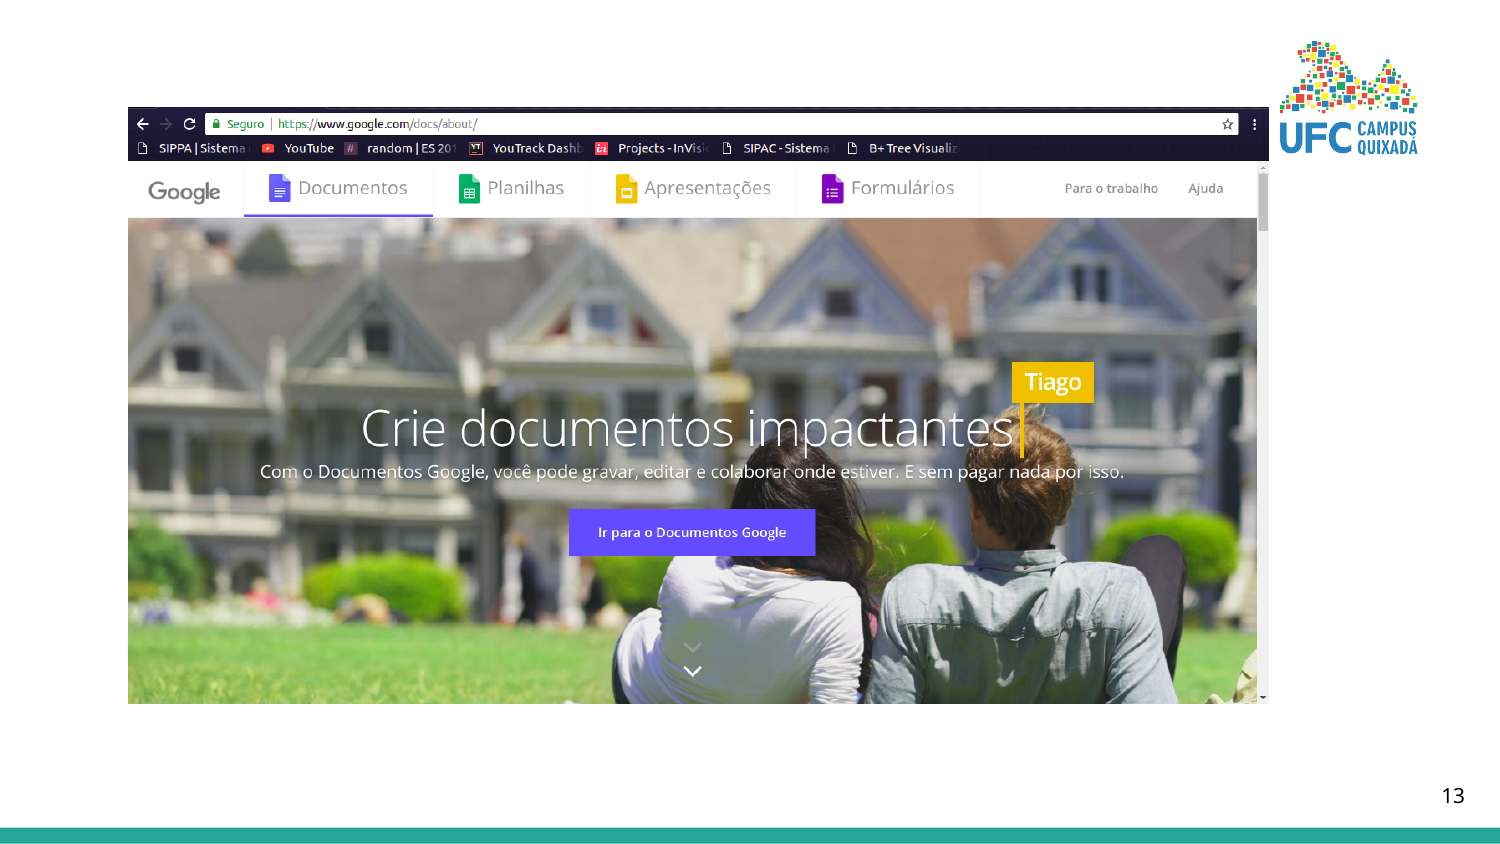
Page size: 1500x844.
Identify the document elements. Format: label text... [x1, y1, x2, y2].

picture [128, 19, 1456, 704]
slide_number ‹#› [1389, 764, 1480, 830]
